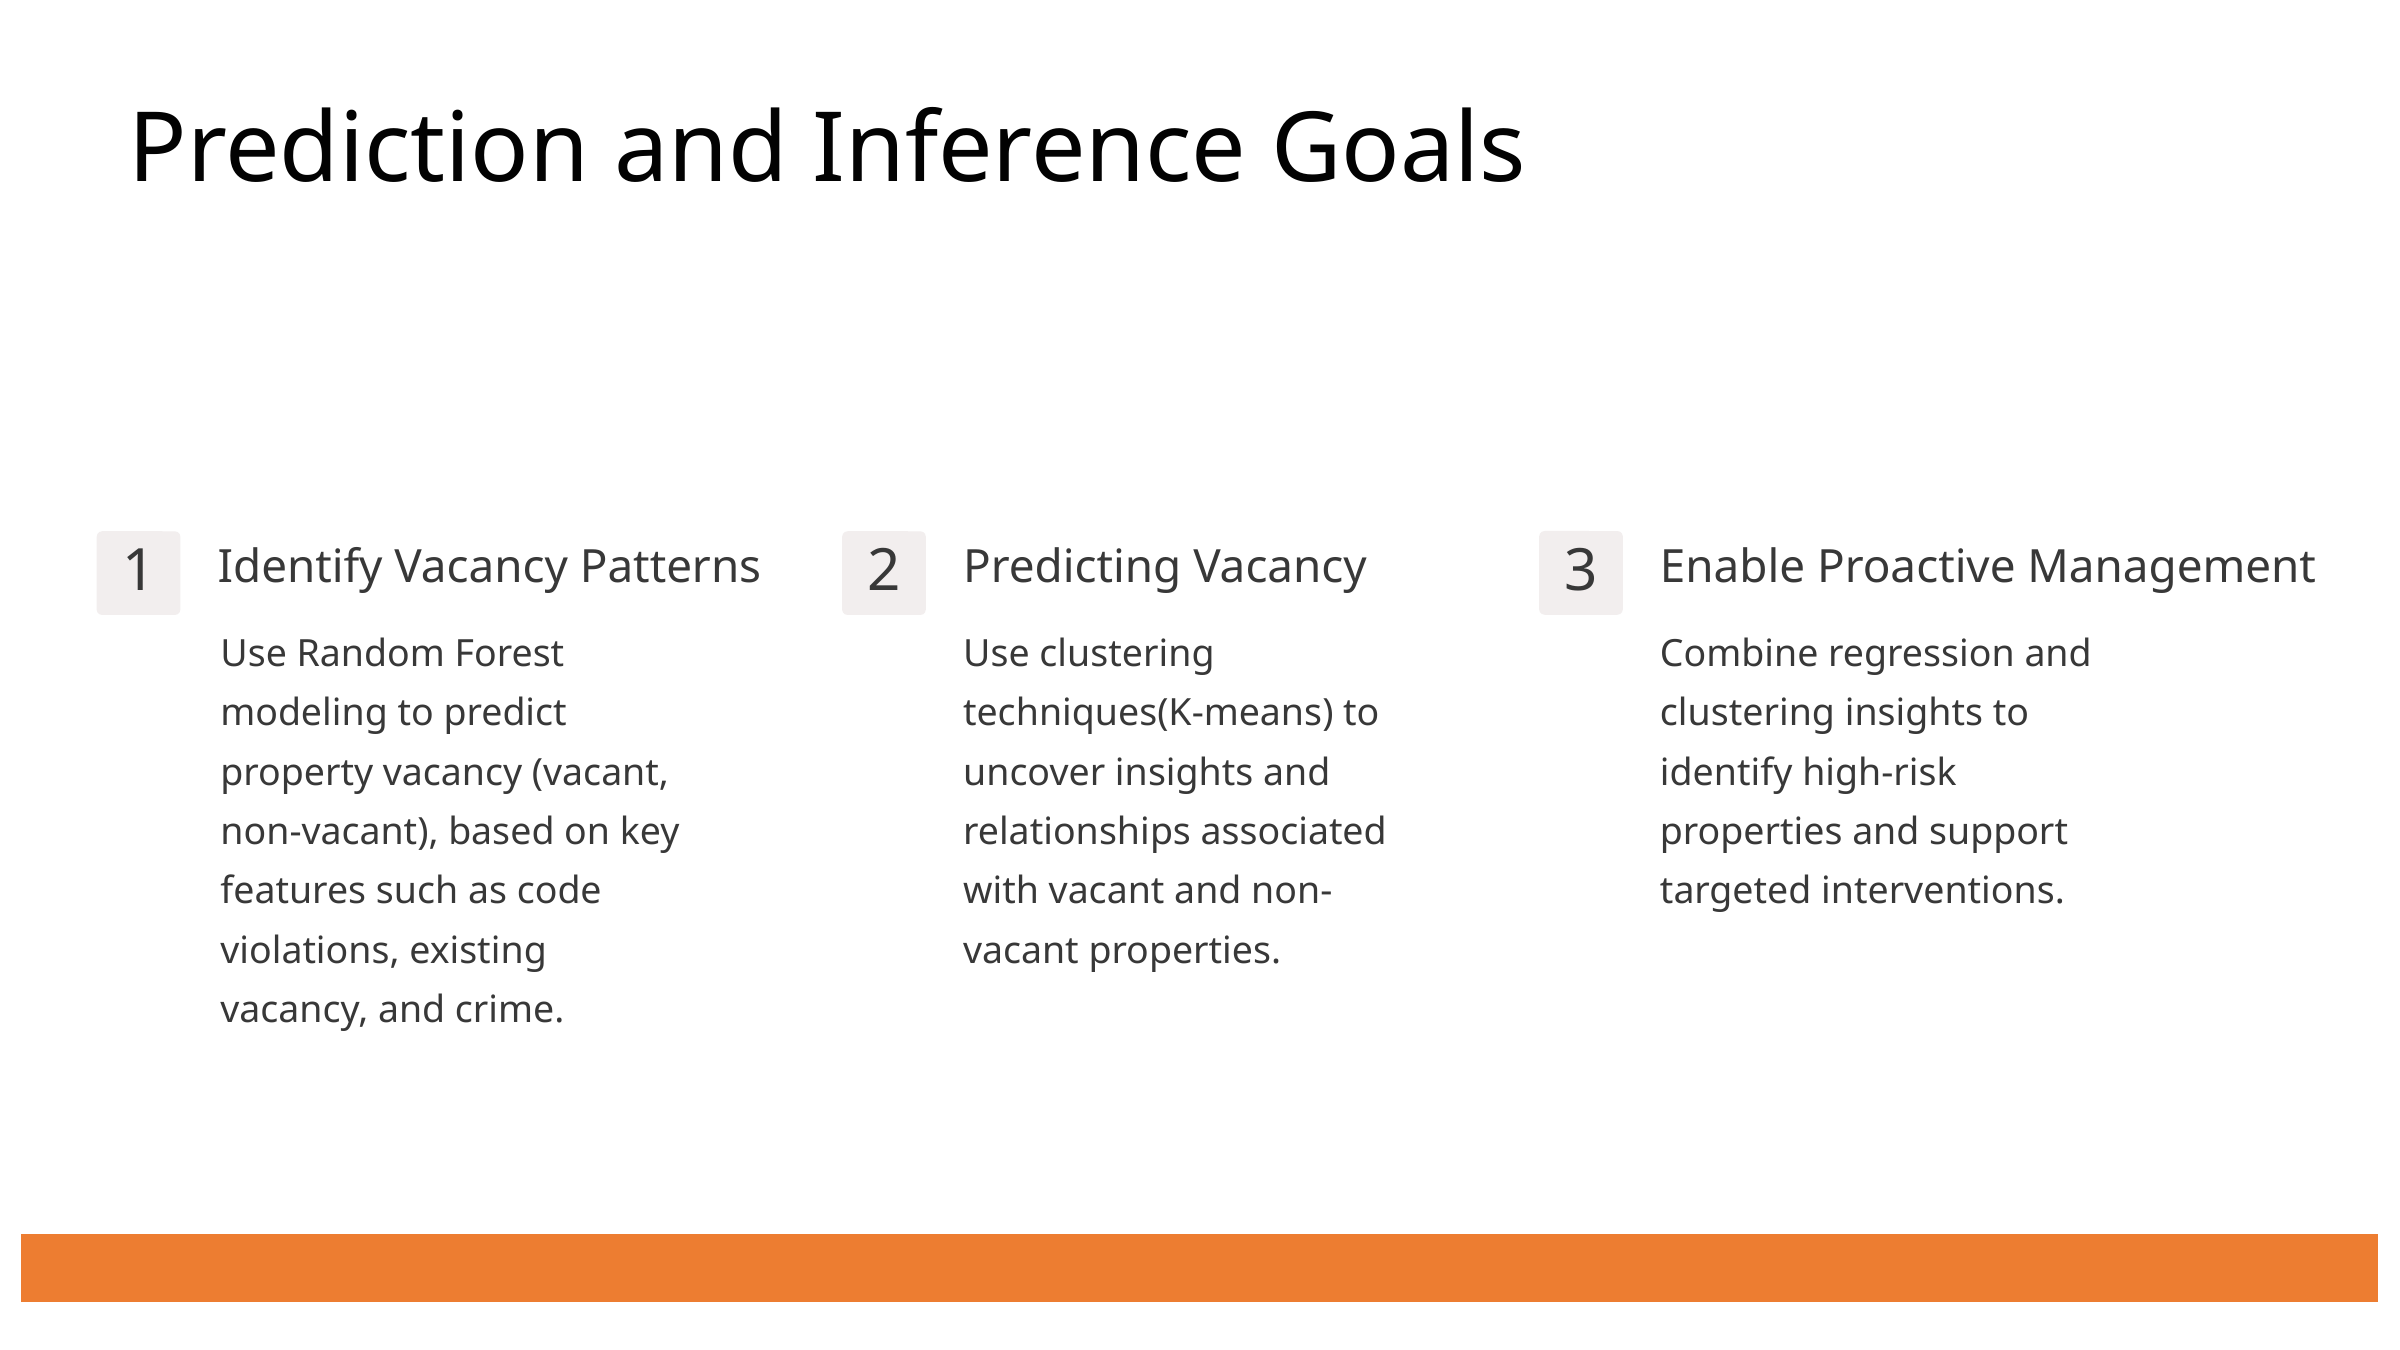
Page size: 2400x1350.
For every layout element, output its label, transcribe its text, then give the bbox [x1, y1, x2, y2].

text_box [96, 531, 747, 853]
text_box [842, 531, 1444, 972]
text_box [18, 1231, 2382, 1306]
text_box Prediction and Inference Goals [128, 78, 1106, 201]
text_box [2036, 1248, 2386, 1340]
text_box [1539, 530, 2287, 972]
